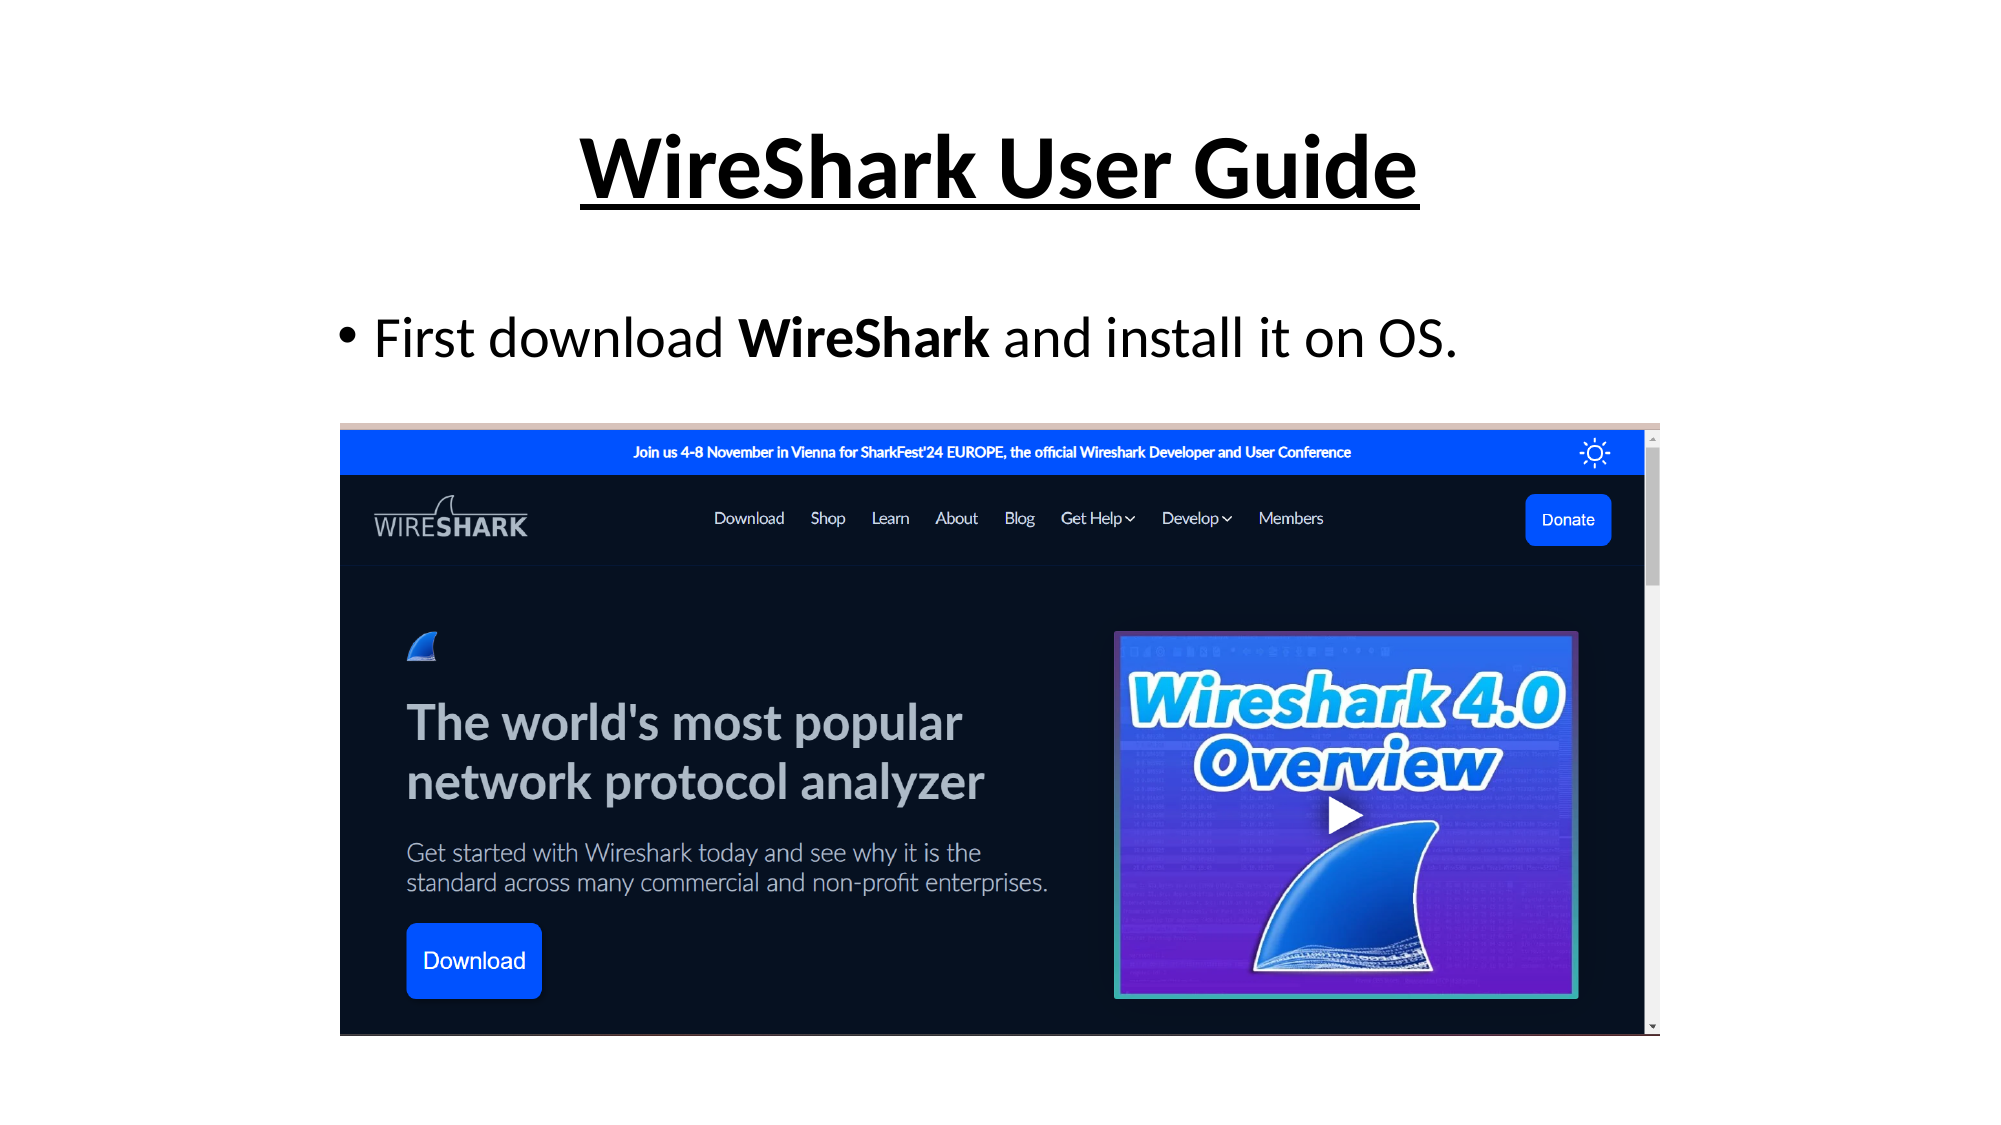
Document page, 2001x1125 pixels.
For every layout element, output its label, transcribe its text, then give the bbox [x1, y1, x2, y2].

list First download WireShark and install it on OS. [322, 299, 1605, 397]
picture [340, 423, 1660, 1036]
title WireShark User Guide [137, 59, 1863, 278]
